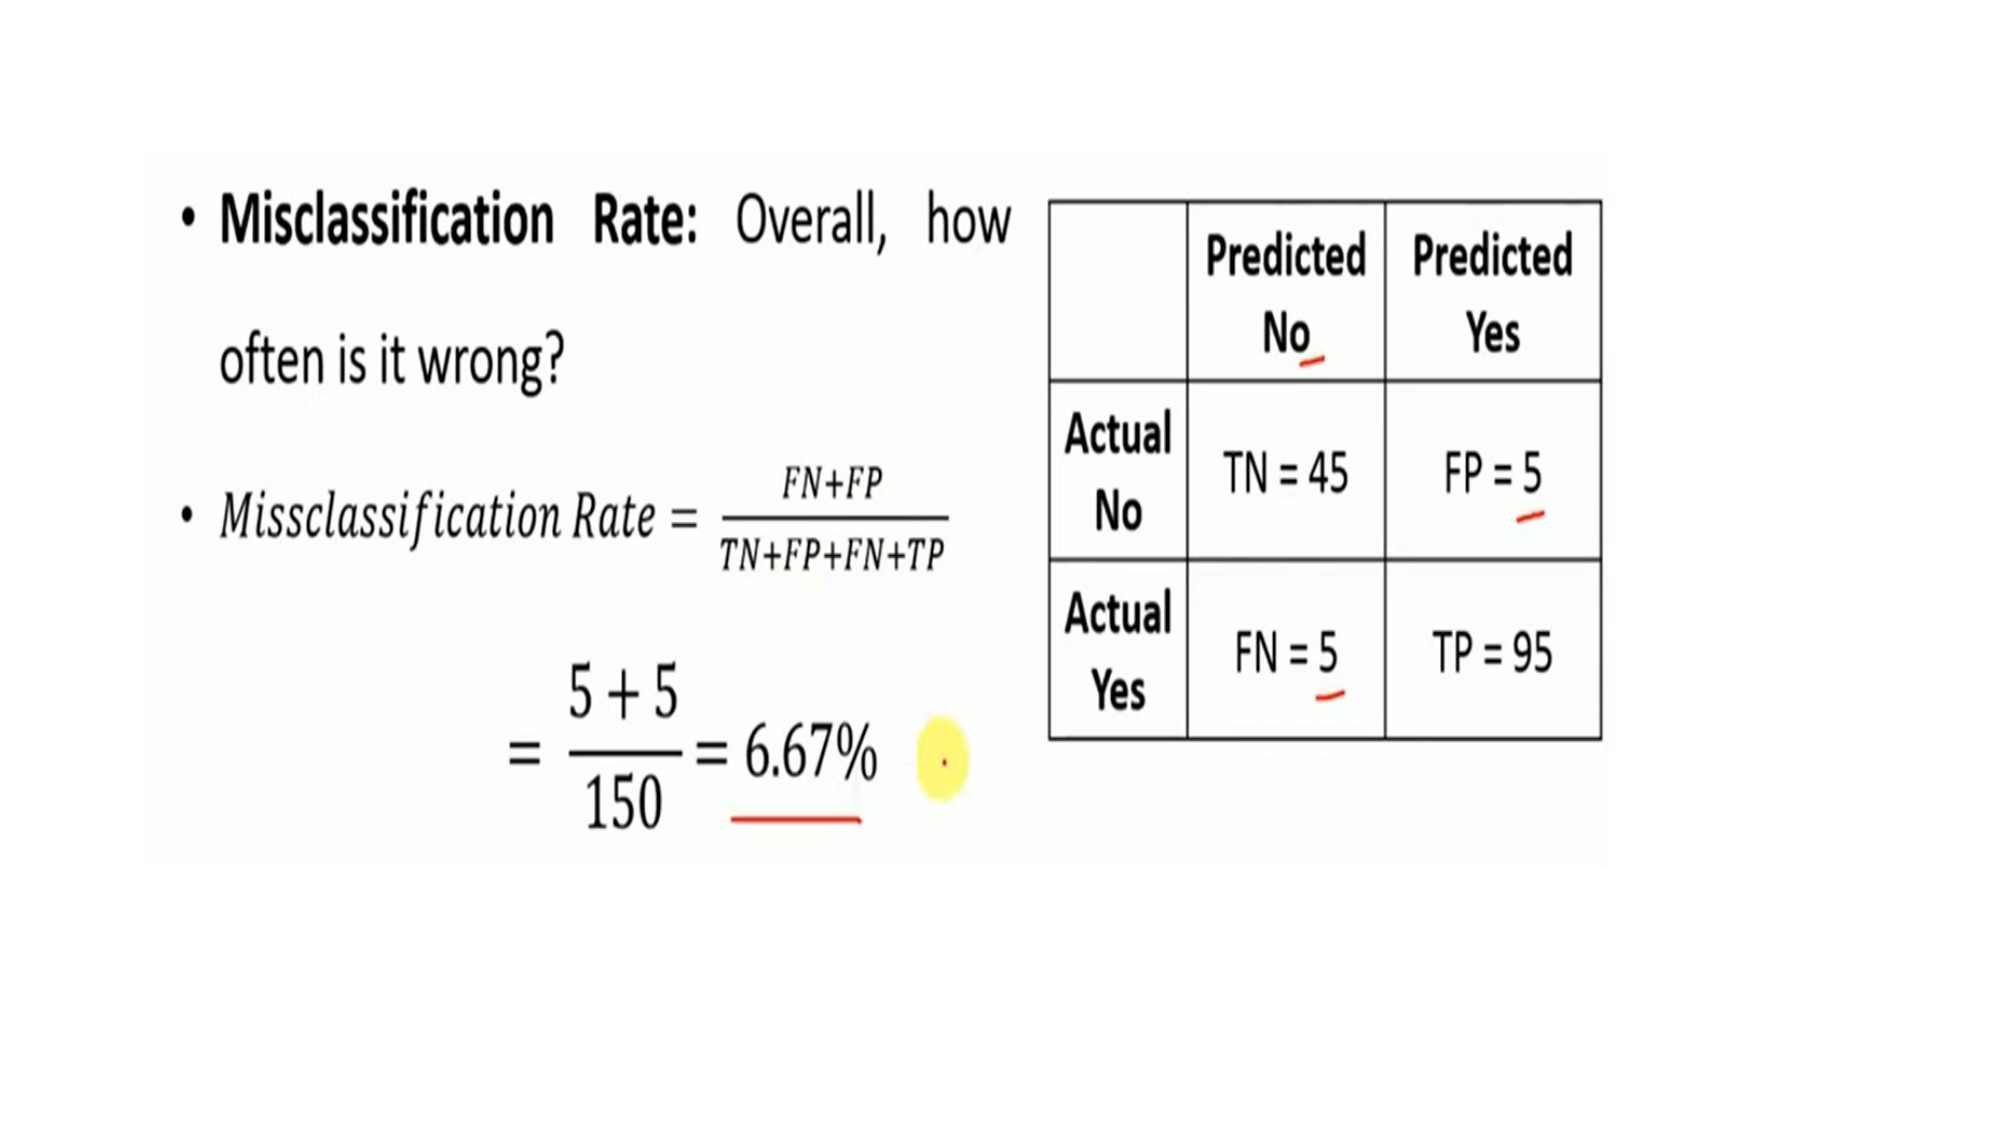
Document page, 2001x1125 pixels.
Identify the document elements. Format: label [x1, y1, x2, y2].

picture [141, 149, 1609, 869]
